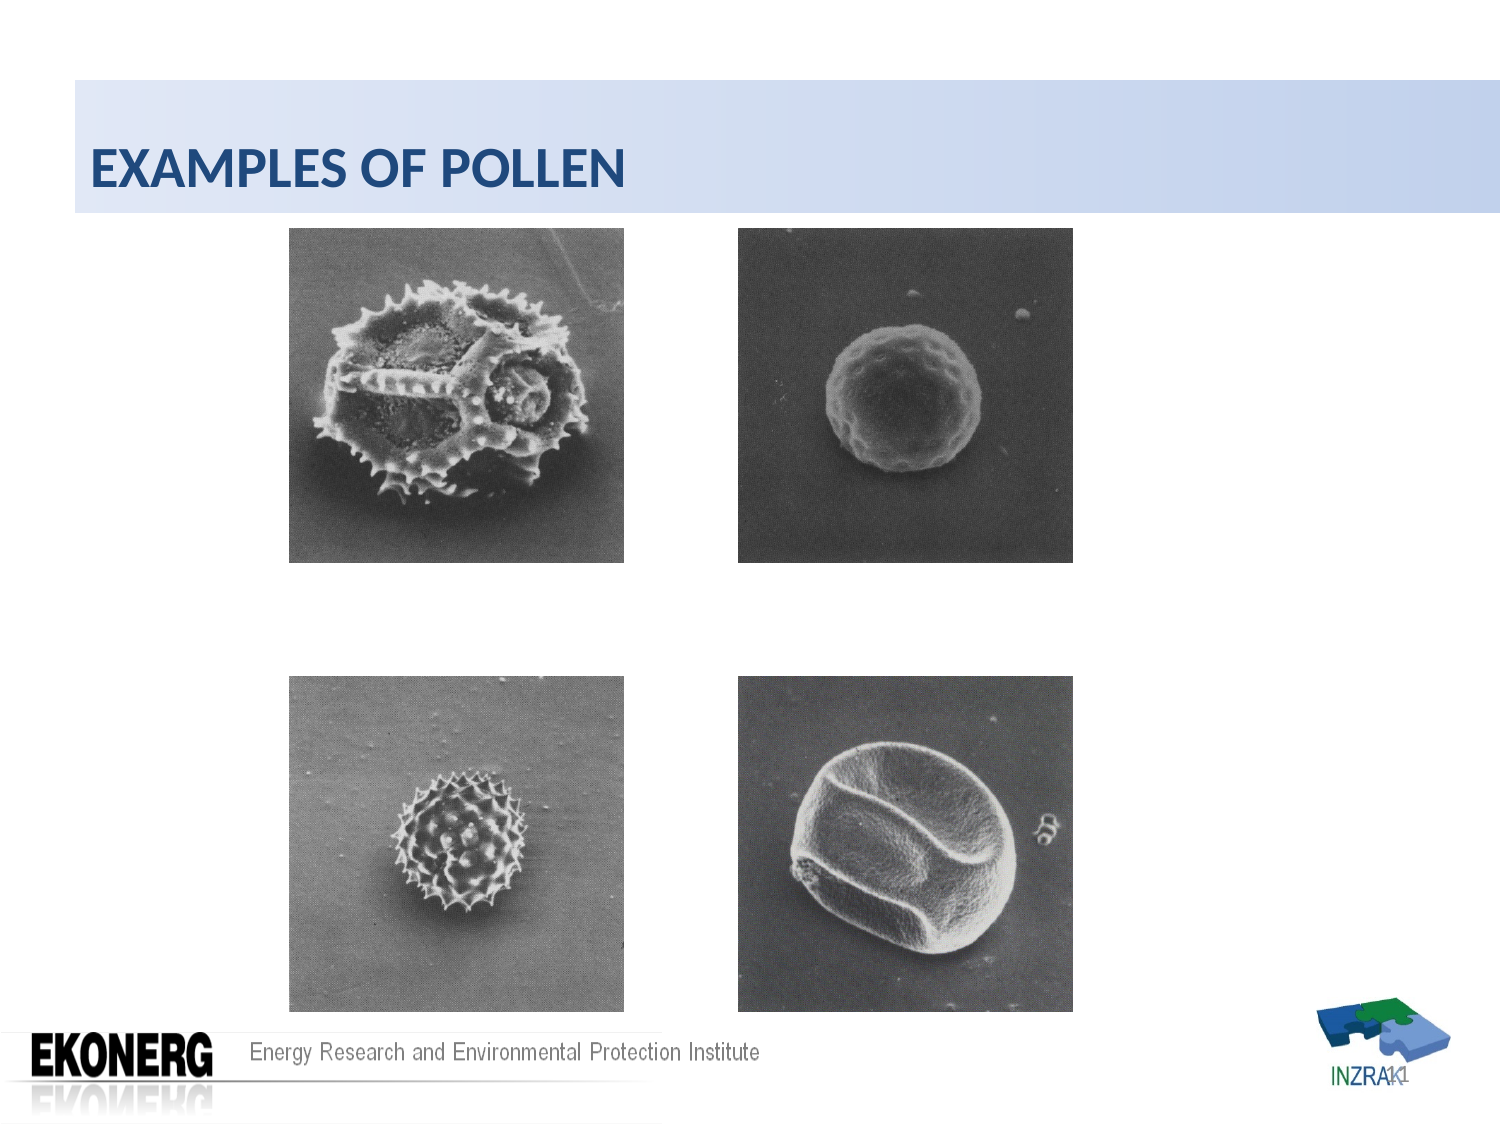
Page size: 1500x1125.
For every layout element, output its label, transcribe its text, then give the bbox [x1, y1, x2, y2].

slide_number 11 [1074, 1042, 1425, 1103]
picture [738, 676, 1073, 1012]
title EXAMPLES OF POLLEN [75, 80, 1500, 213]
picture [0, 1027, 783, 1125]
picture [288, 676, 624, 1012]
picture [1315, 996, 1451, 1093]
picture [738, 227, 1073, 563]
picture [288, 227, 624, 563]
